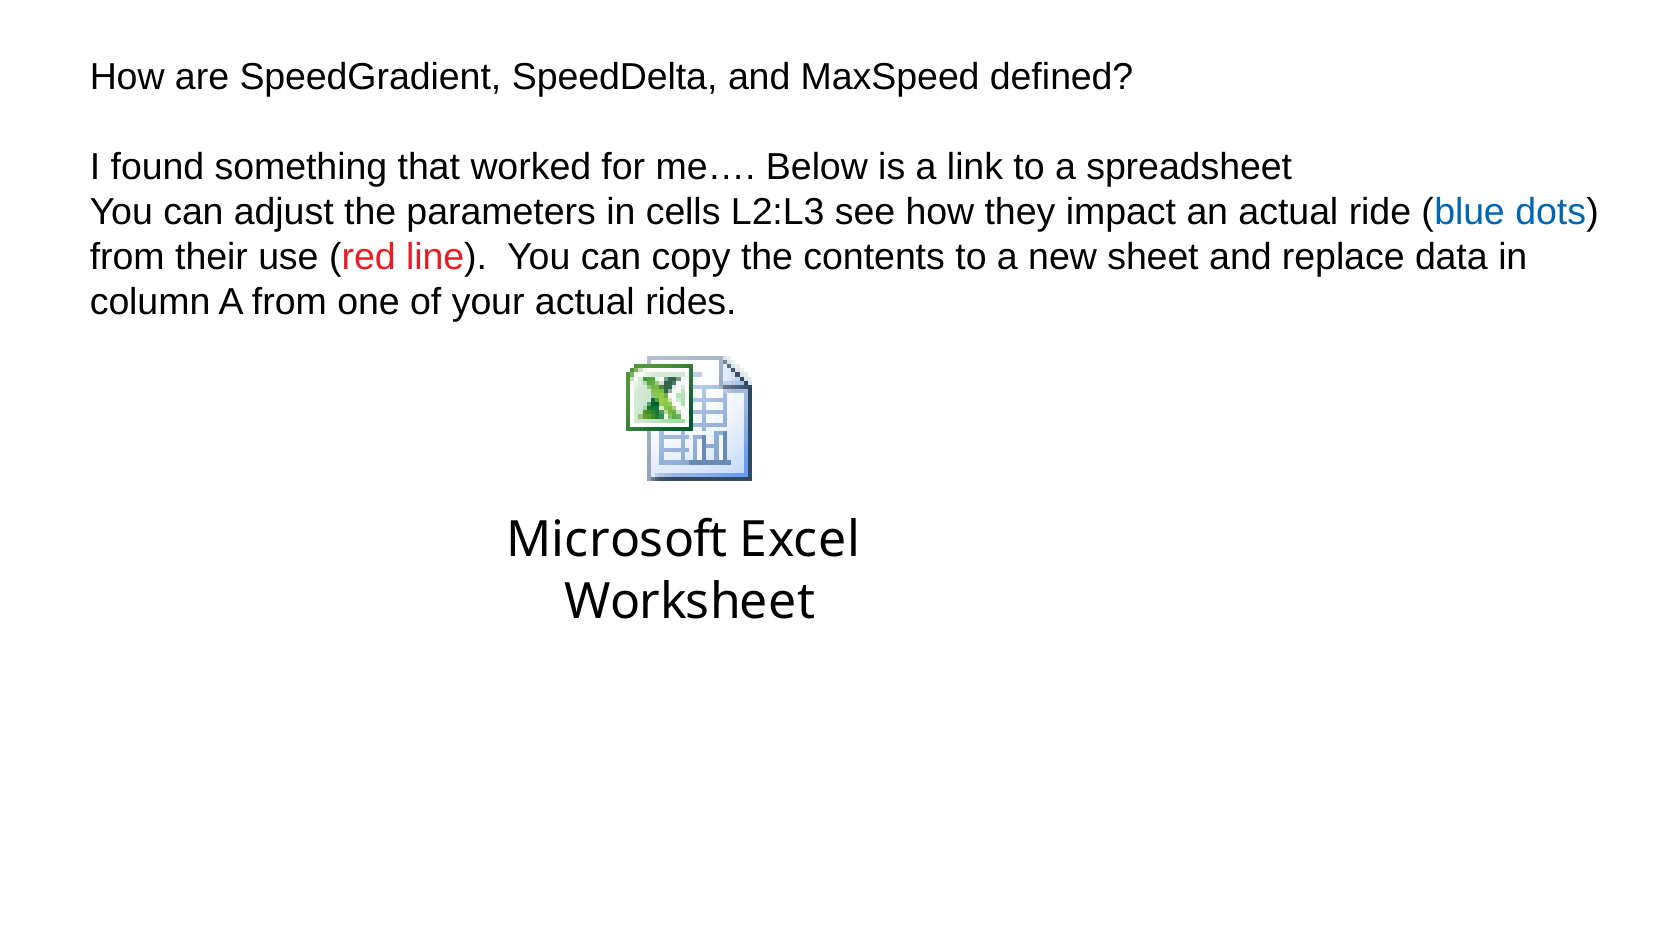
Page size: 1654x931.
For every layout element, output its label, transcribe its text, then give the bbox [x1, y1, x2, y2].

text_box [489, 352, 890, 691]
text_box How are SpeedGradient, SpeedDelta, and MaxSpeed defined? I found something that worked for me…. Below is a link to a spreadsheet You can adjust the parameters in cells L2:L3 see how they impact an actual ride (blue dots) from their use (red line). You can copy the contents to a new sheet and replace data in column A from one of your actual rides. [74, 44, 1615, 510]
